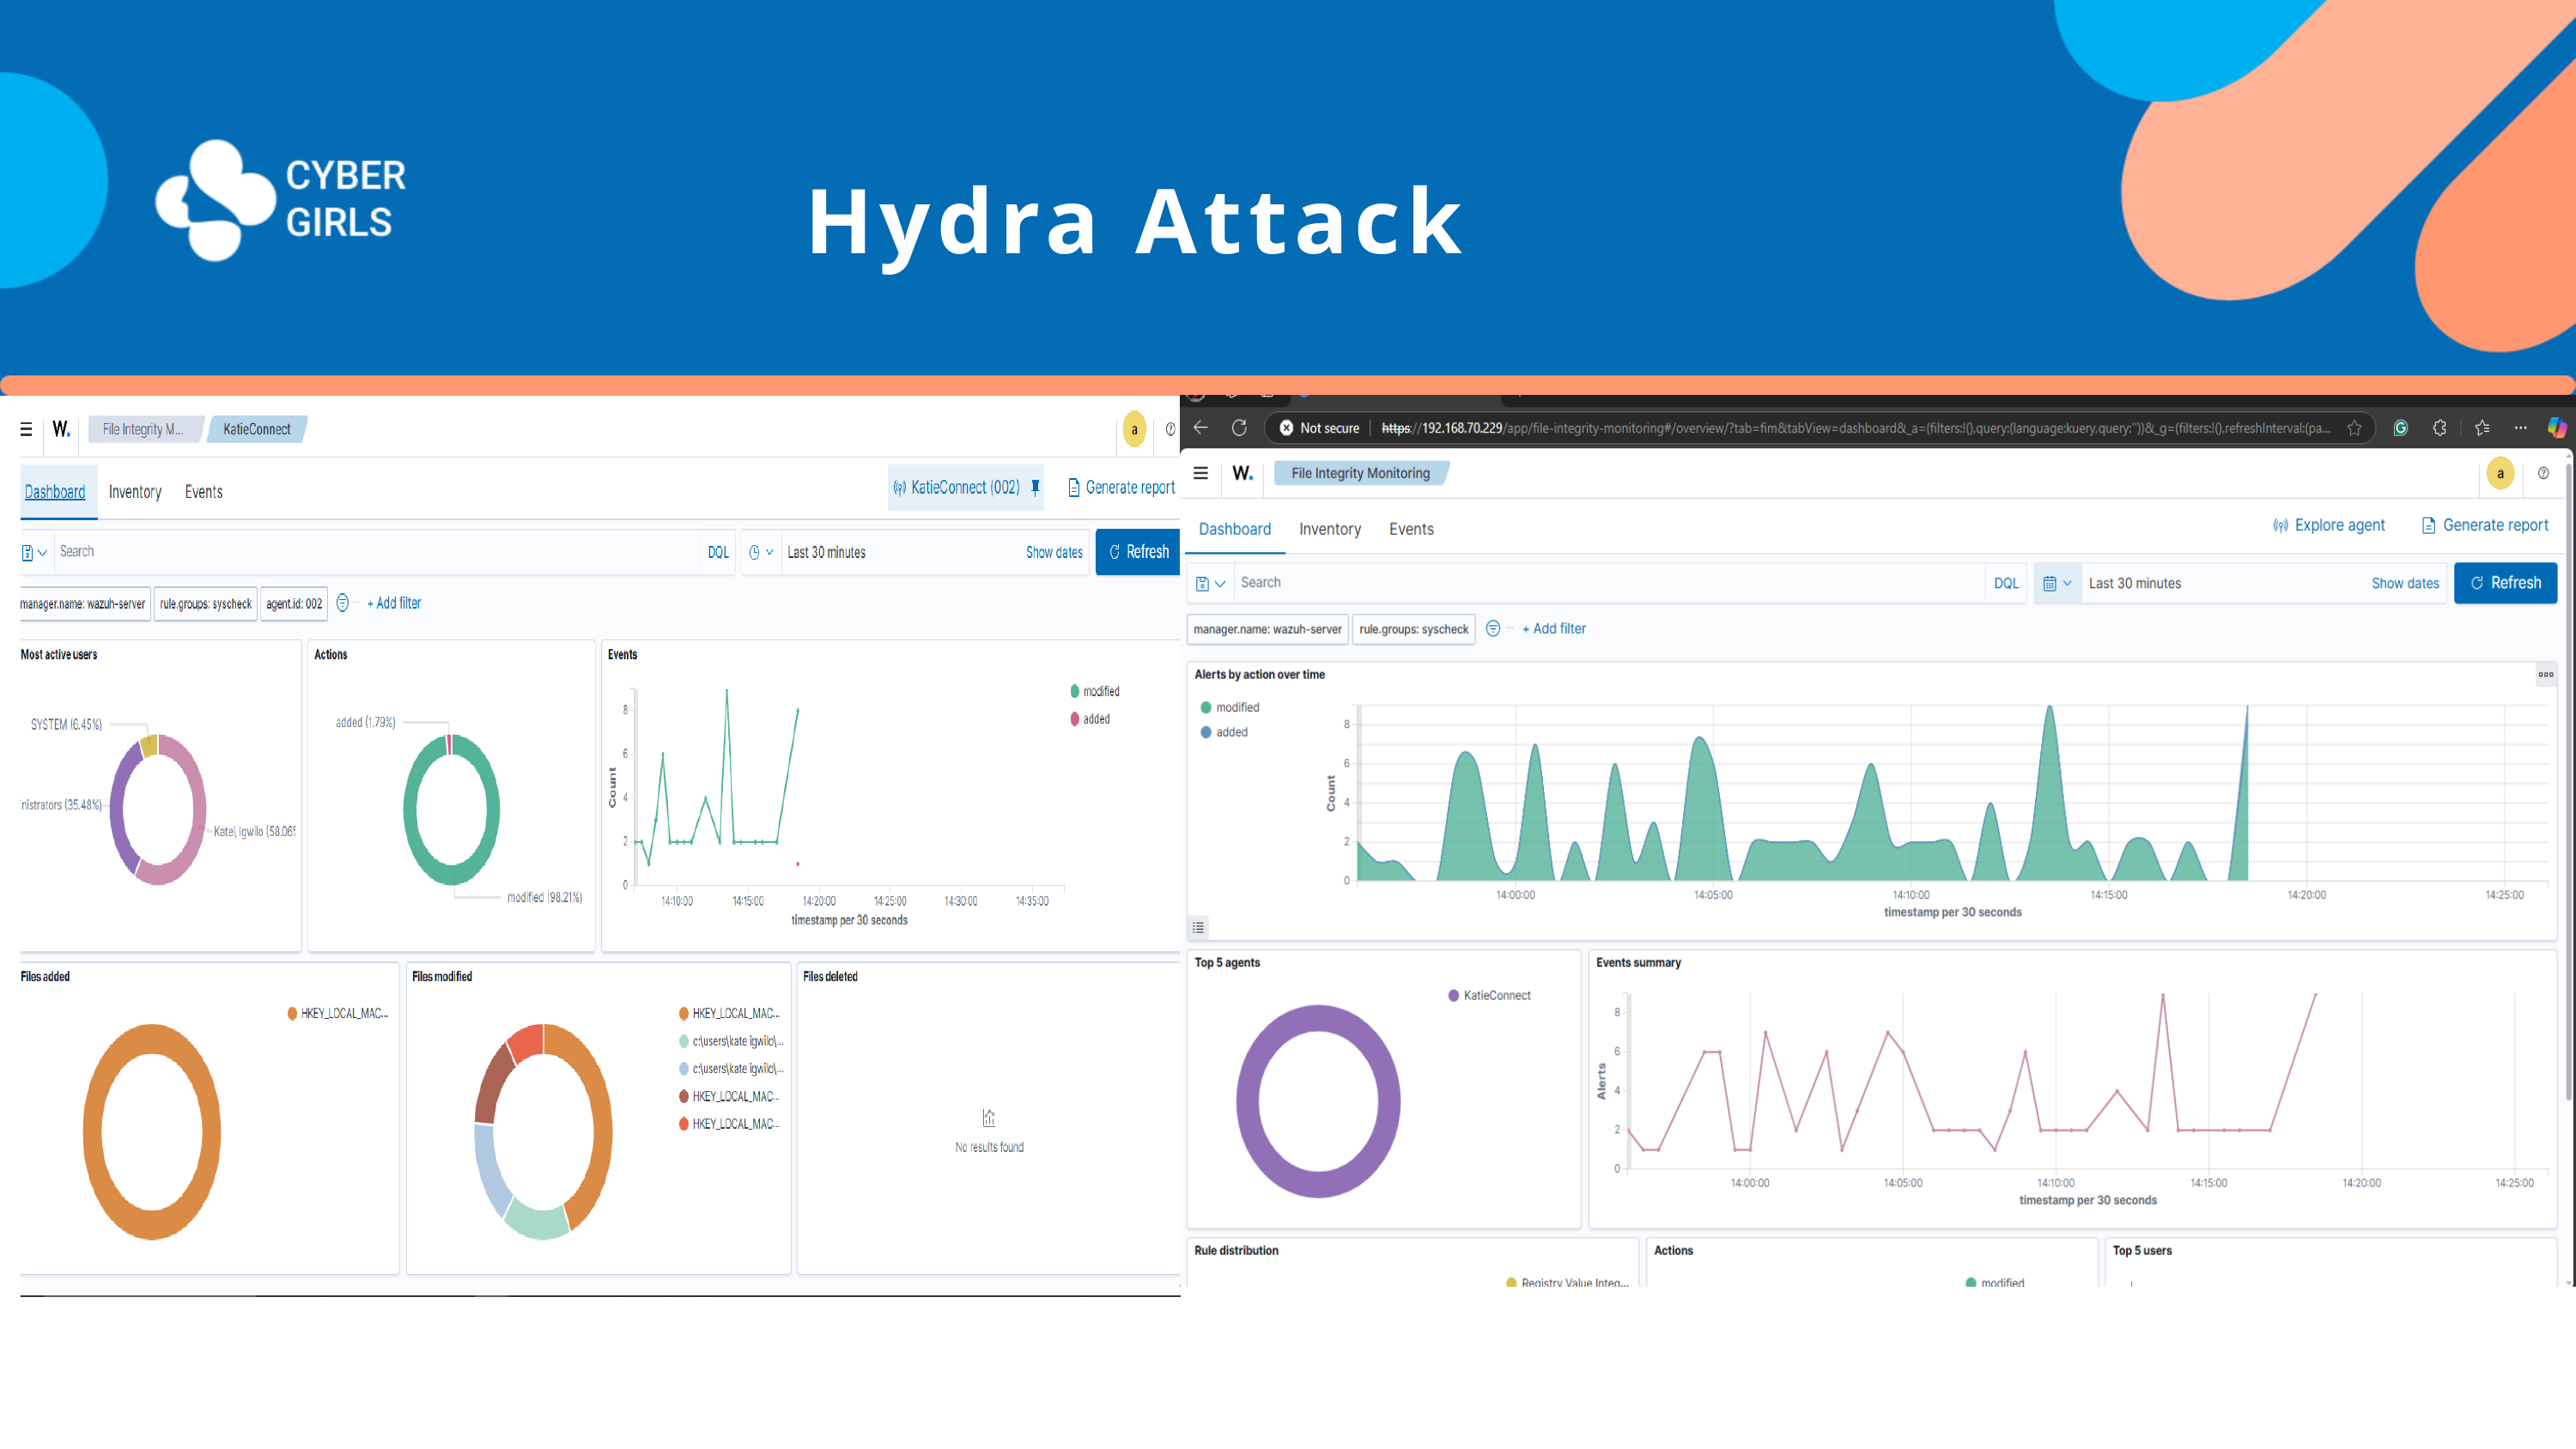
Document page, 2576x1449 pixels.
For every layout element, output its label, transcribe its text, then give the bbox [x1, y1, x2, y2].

title Hydra Attack [529, 162, 1738, 403]
picture [0, 0, 2576, 1297]
